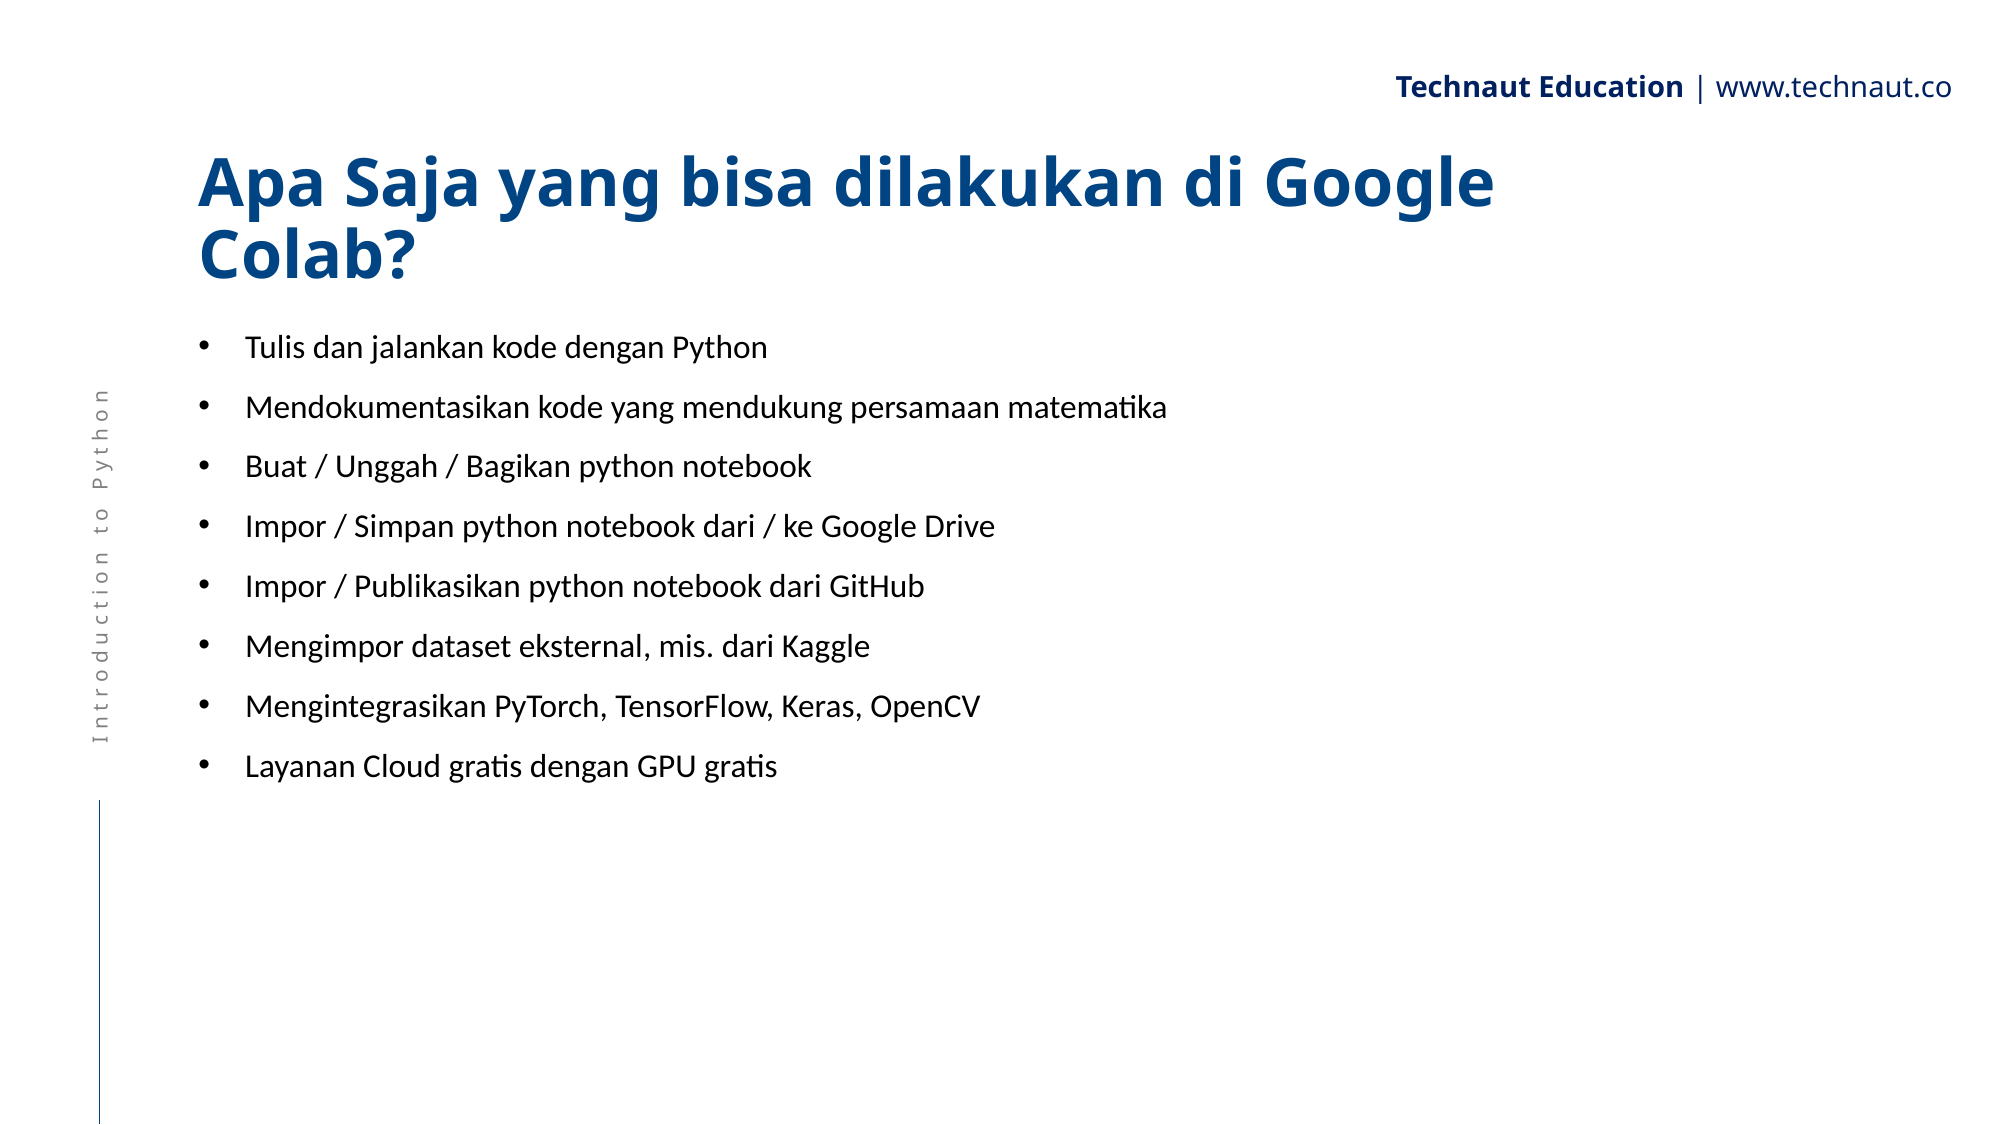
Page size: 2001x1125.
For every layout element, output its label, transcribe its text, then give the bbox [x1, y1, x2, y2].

text_box Tulis dan jalankan kode dengan Python Mendokumentasikan kode yang mendukung persamaan matematika Buat / Unggah / Bagikan python notebook Impor / Simpan python notebook dari / ke Google Drive Impor / Publikasikan python notebook dari GitHub Mengimpor dataset eksternal, mis. dari Kaggle Mengintegrasikan PyTorch, TensorFlow, Keras, OpenCV Layanan Cloud gratis dengan GPU gratis [183, 297, 1744, 792]
text_box Introduction to Python [79, 76, 120, 758]
title Apa Saja yang bisa dilakukan di Google Colab? [183, 142, 1526, 297]
text_box Technaut Education | www.technaut.co [1126, 61, 1968, 111]
